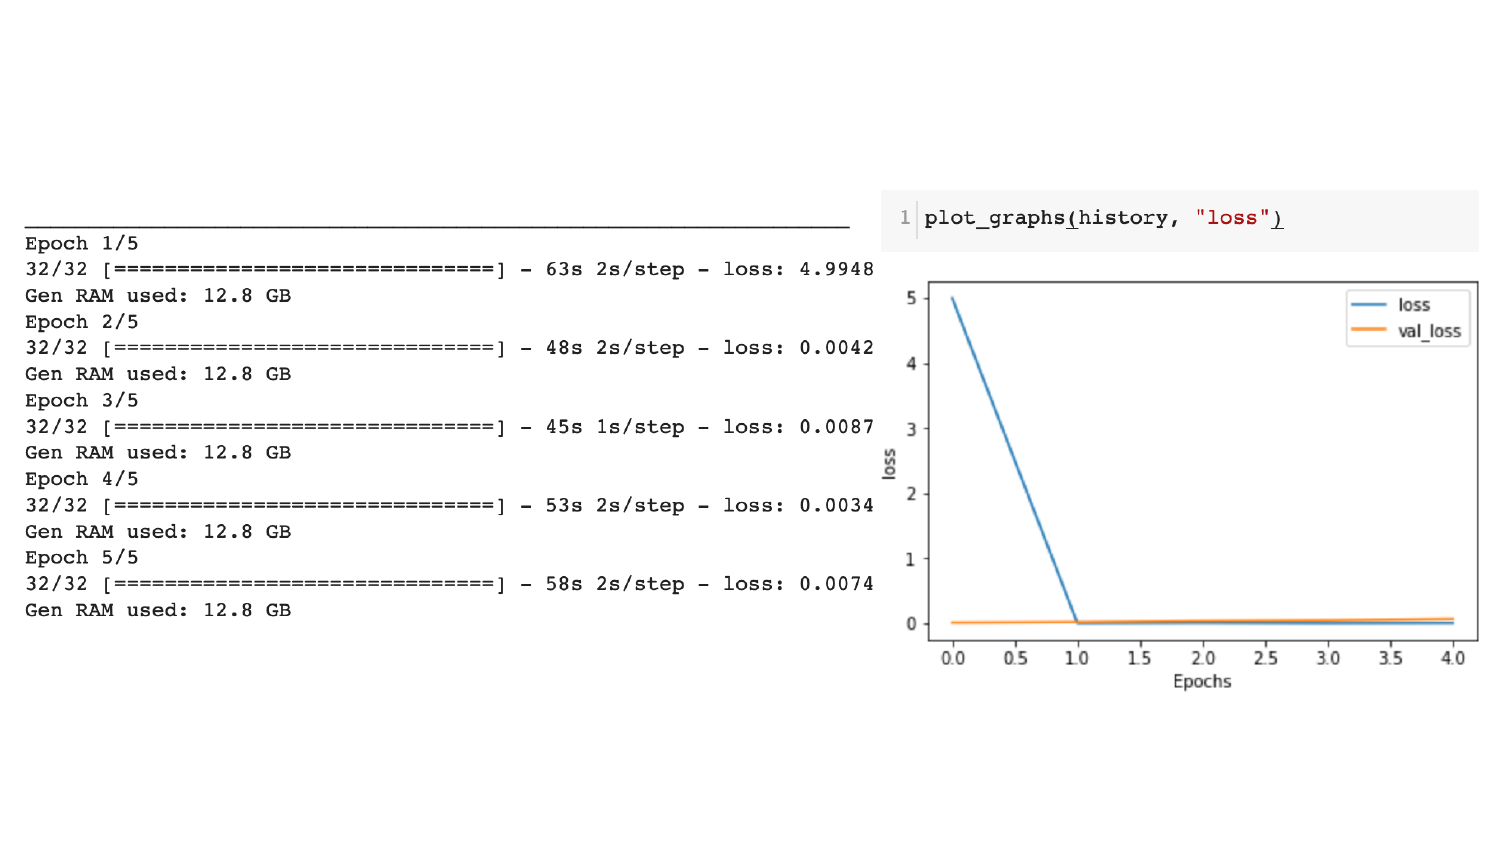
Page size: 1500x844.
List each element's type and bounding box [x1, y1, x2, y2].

picture [20, 189, 1480, 697]
